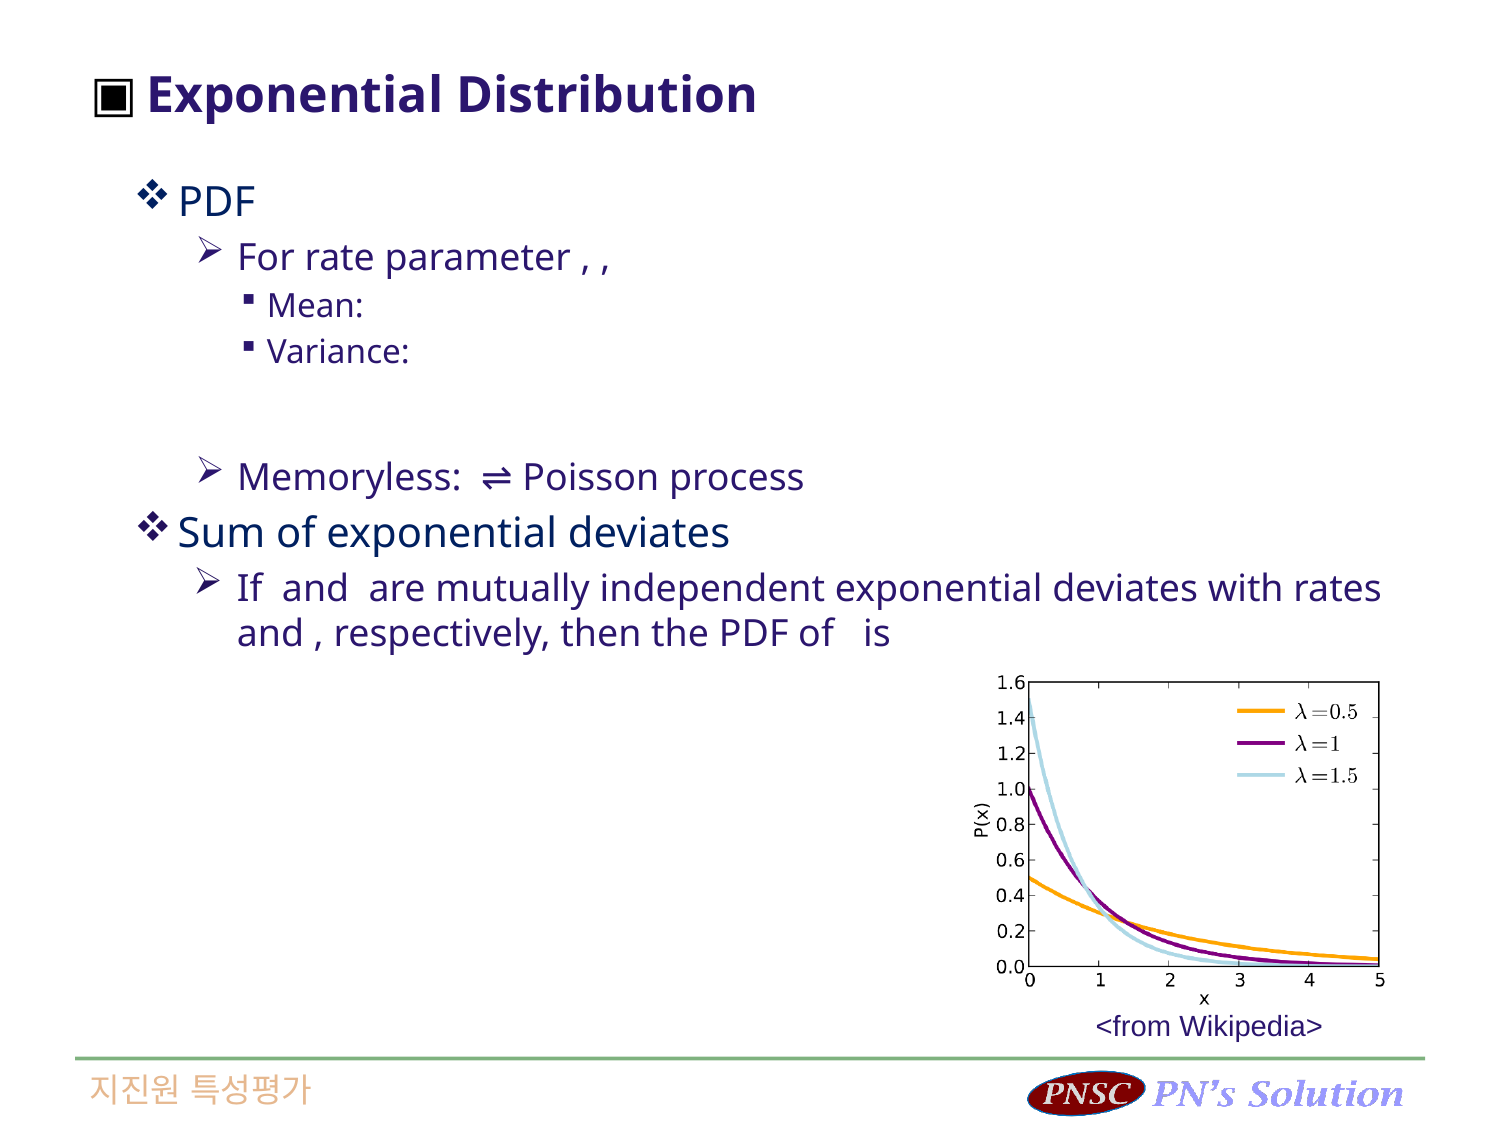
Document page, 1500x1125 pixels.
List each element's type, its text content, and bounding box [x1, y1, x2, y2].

picture [1022, 1062, 1425, 1125]
text_box <from Wikipedia> [1080, 1021, 1339, 1050]
picture [962, 657, 1406, 1012]
